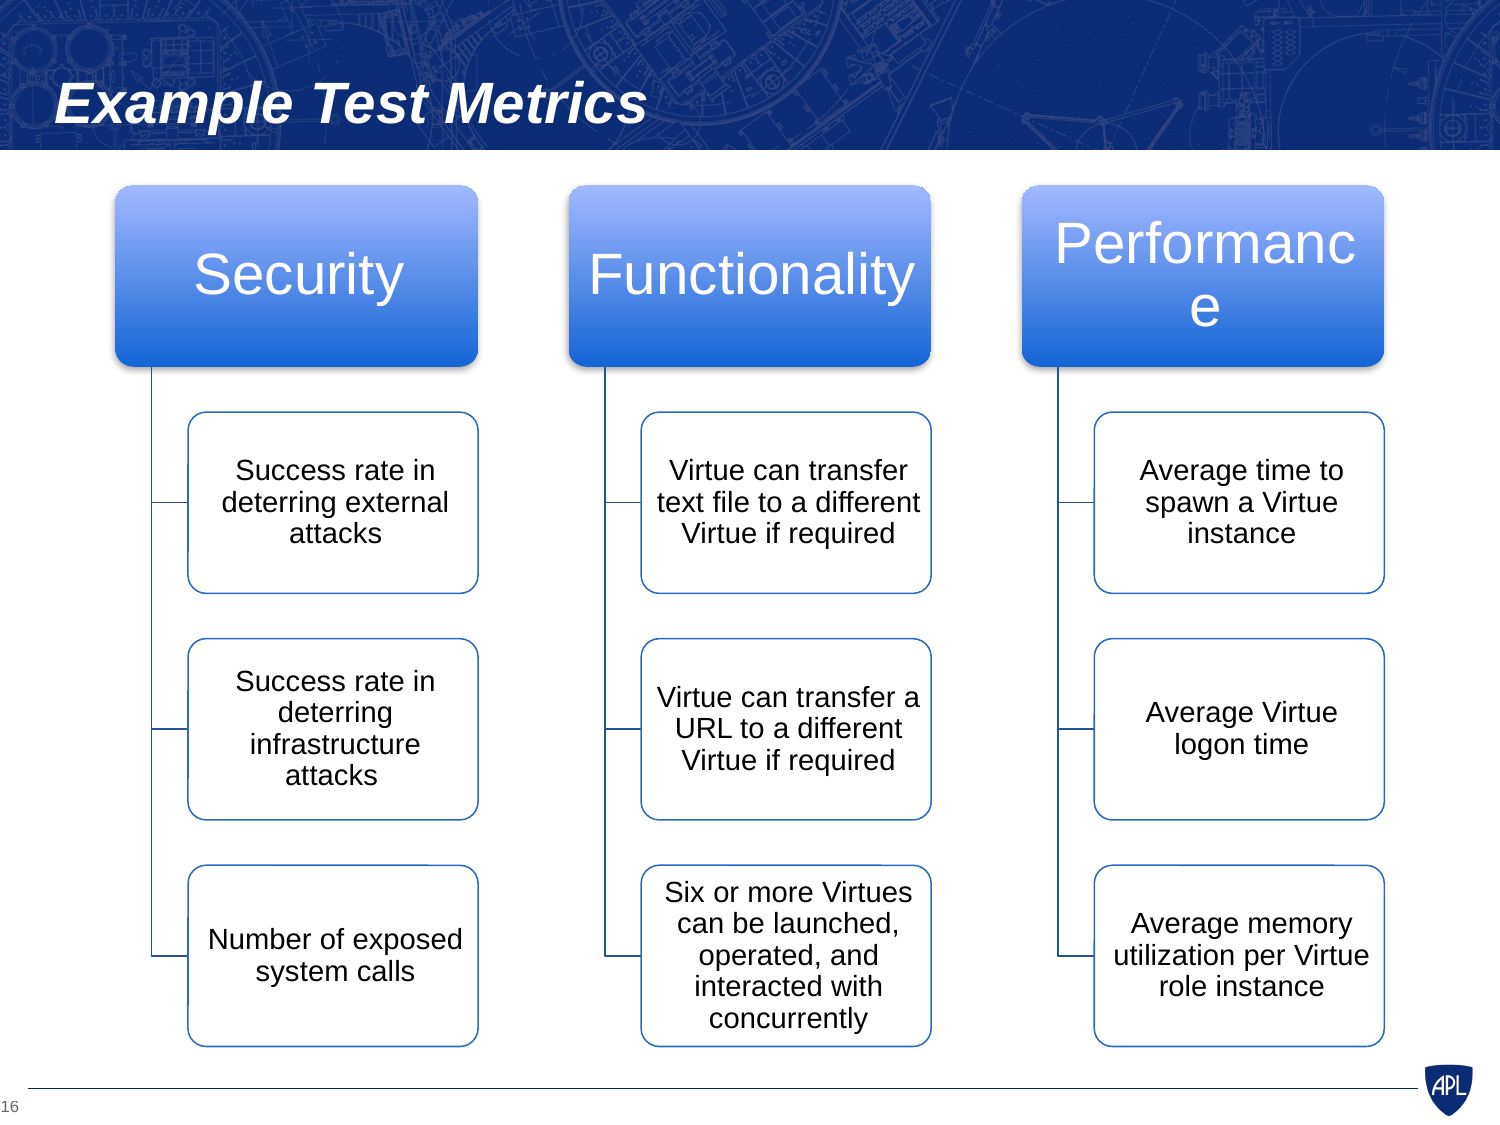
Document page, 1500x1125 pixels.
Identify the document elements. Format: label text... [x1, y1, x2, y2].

picture [1419, 1059, 1479, 1121]
picture [0, 0, 1500, 150]
title Example Test Metrics [39, 11, 1478, 144]
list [74, 184, 1426, 1048]
